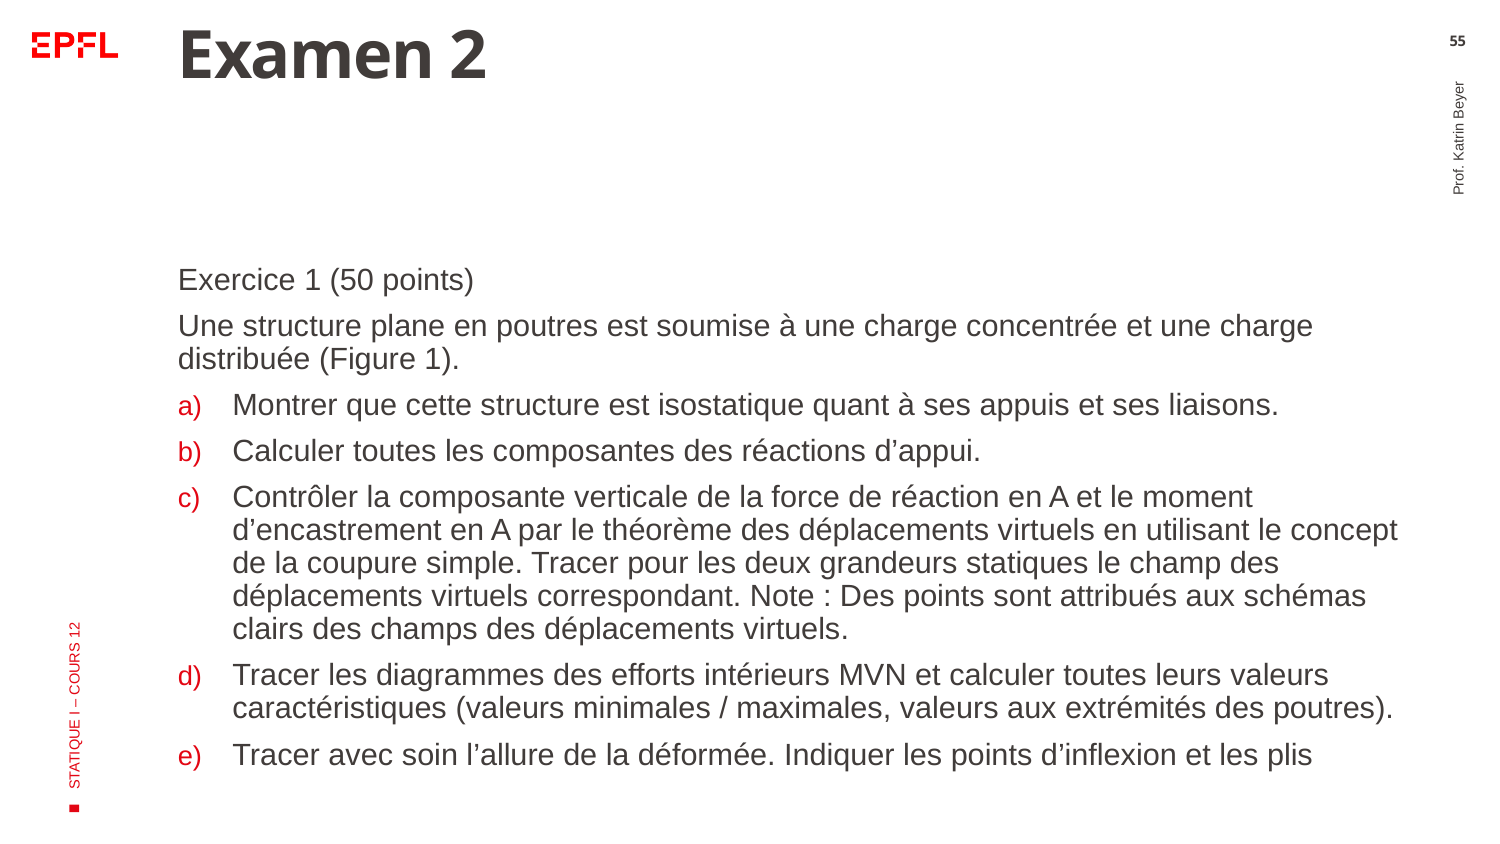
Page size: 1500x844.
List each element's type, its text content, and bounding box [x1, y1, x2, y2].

slide_number STATIQUE I – COURS 12 [0, 256, 149, 805]
footer Prof. Katrin Beyer [1415, 58, 1500, 641]
picture [21, 21, 129, 69]
slide_number 55 [1415, 32, 1500, 58]
title Examen 2 [148, 21, 1300, 198]
list Exercice 1 (50 points) Une structure plane en poutres est soumise à une charge concentrée et une charge distribuée (Figure 1). Montrer que cette structure est isostatique quant à ses appuis et ses liaisons. Calculer toutes les composantes des réactions d’appui. Contrôler la composante verticale de la force de réaction en A et le moment d’encastrement en A par le théorème des déplacements virtuels en utilisant le concept de la coupure simple. Tracer pour les deux grandeurs statiques le champ des déplacements virtuels correspondant. Note : Des points sont attribués aux schémas clairs des champs des déplacements virtuels. Tracer les diagrammes des efforts intérieurs MVN et calculer toutes leurs valeurs caractéristiques (valeurs minimales / maximales, valeurs aux extrémités des poutres). Tracer avec soin l’allure de la déformée. Indiquer les points d’inflexion et les plis [148, 256, 1416, 813]
